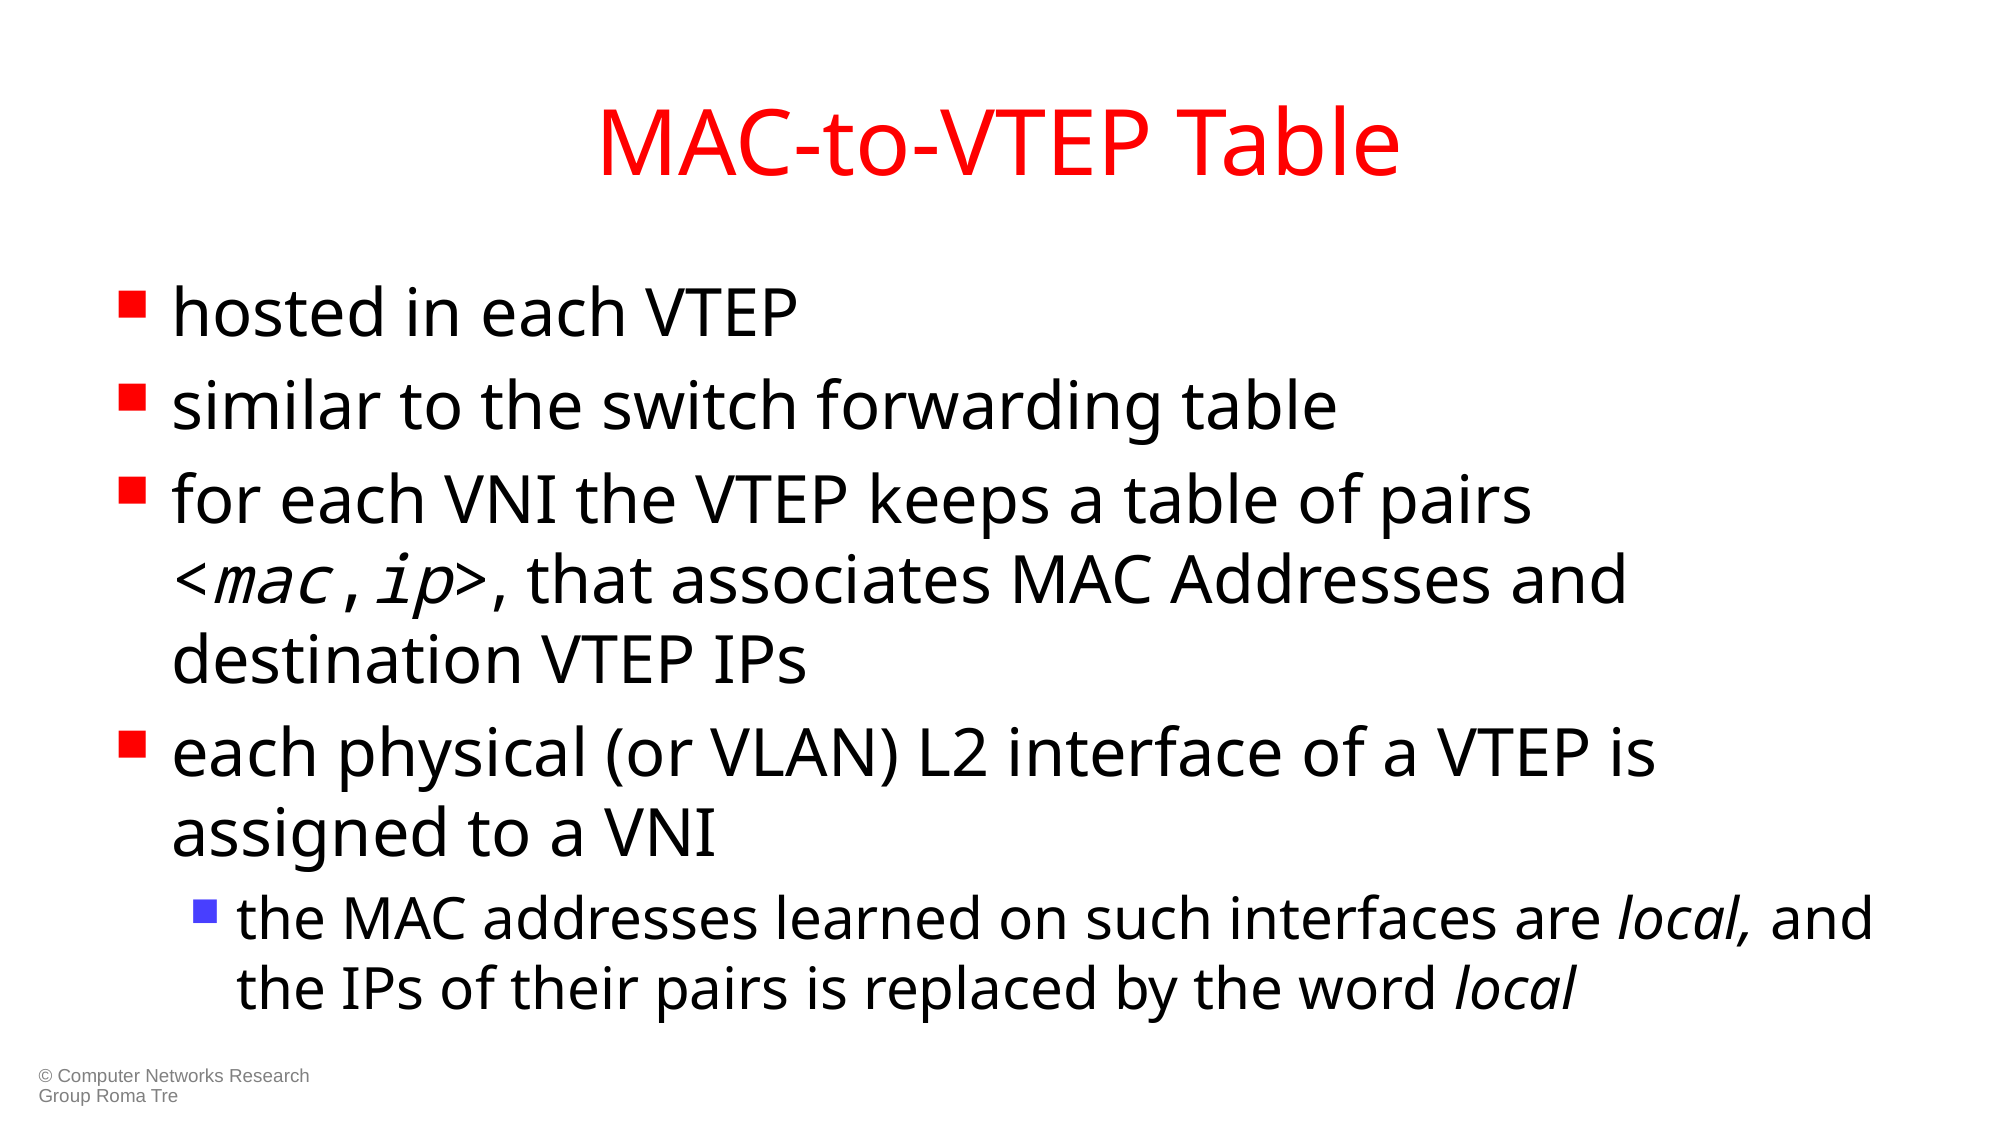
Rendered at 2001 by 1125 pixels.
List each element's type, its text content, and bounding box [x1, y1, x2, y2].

title MAC-to-VTEP Table [99, 45, 1900, 233]
list hosted in each VTEP similar to the switch forwarding table for each VNI the VTEP keeps a table of pairs <mac,ip>, that associates MAC Addresses and destination VTEP IPs each physical (or VLAN) L2 interface of a VTEP is assigned to a VNI the MAC addresses learned on such interfaces are local, and the IPs of their pairs is replaced by the word local [99, 262, 1900, 1005]
